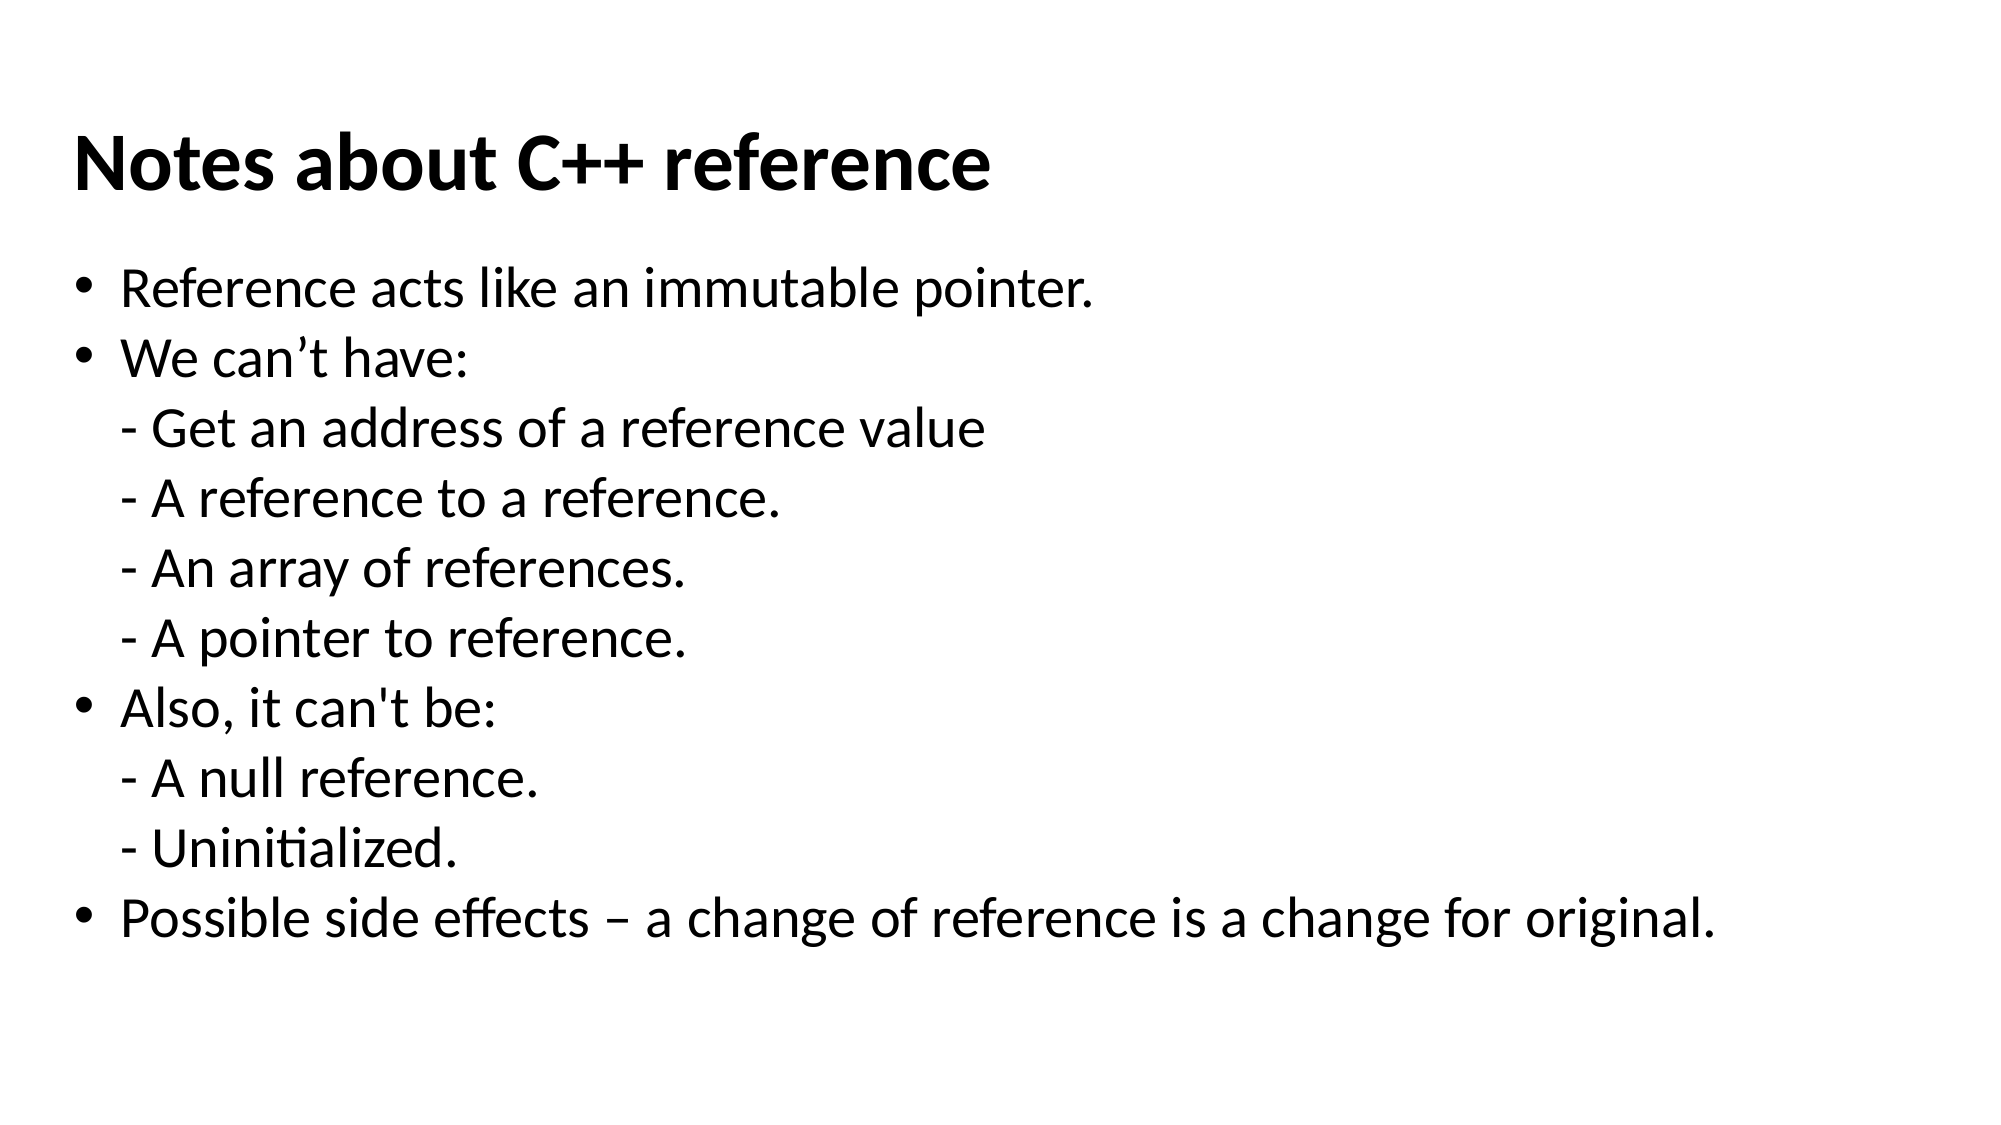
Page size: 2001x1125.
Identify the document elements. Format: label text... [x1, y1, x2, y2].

text_box Reference acts like an immutable pointer. We can’t have: - Get an address of a reference value - A reference to a reference. - An array of references. - A pointer to reference. Also, it can't be: - A null reference. - Uninitialized. Possible side effects – a change of reference is a change for original. [0, 242, 2000, 957]
text_box Notes about C++ reference [0, 0, 2000, 215]
